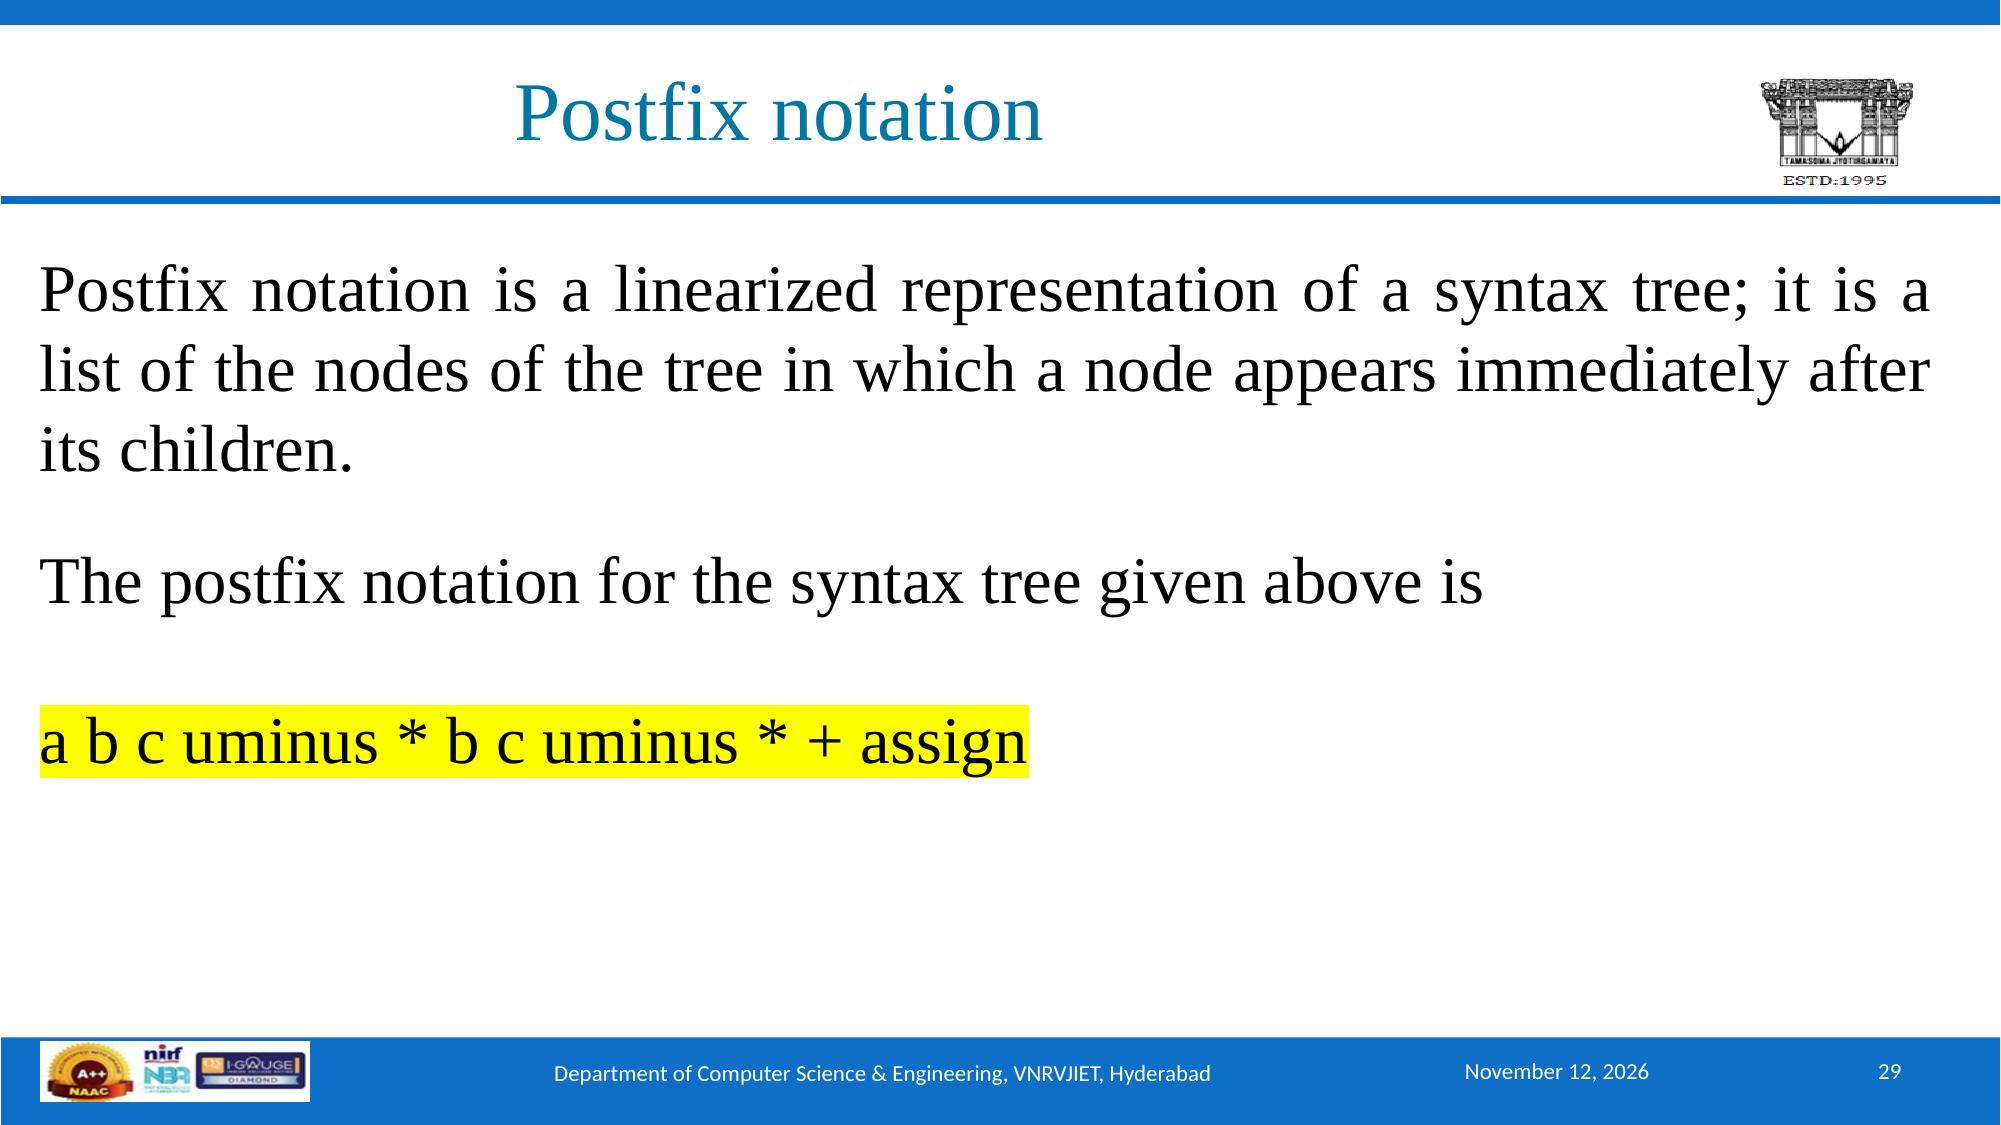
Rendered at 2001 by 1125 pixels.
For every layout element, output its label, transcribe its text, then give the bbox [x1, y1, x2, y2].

text_box Postfix notation is a linearized representation of a syntax tree; it is a list of the nodes of the tree in which a node appears immediately after its children. [24, 237, 1950, 493]
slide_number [1449, 1040, 1734, 1100]
text_box The postfix notation for the syntax tree given above is a b c uminus * b c uminus * + assign [24, 529, 1950, 785]
footer Department of Computer Science & Engineering, VNRVJIET, Hyderabad [333, 1041, 1434, 1102]
picture [1749, 70, 1934, 194]
slide_number 29 [1749, 1040, 1917, 1100]
text_box Postfix notation [499, 50, 1504, 165]
picture [40, 1041, 310, 1102]
